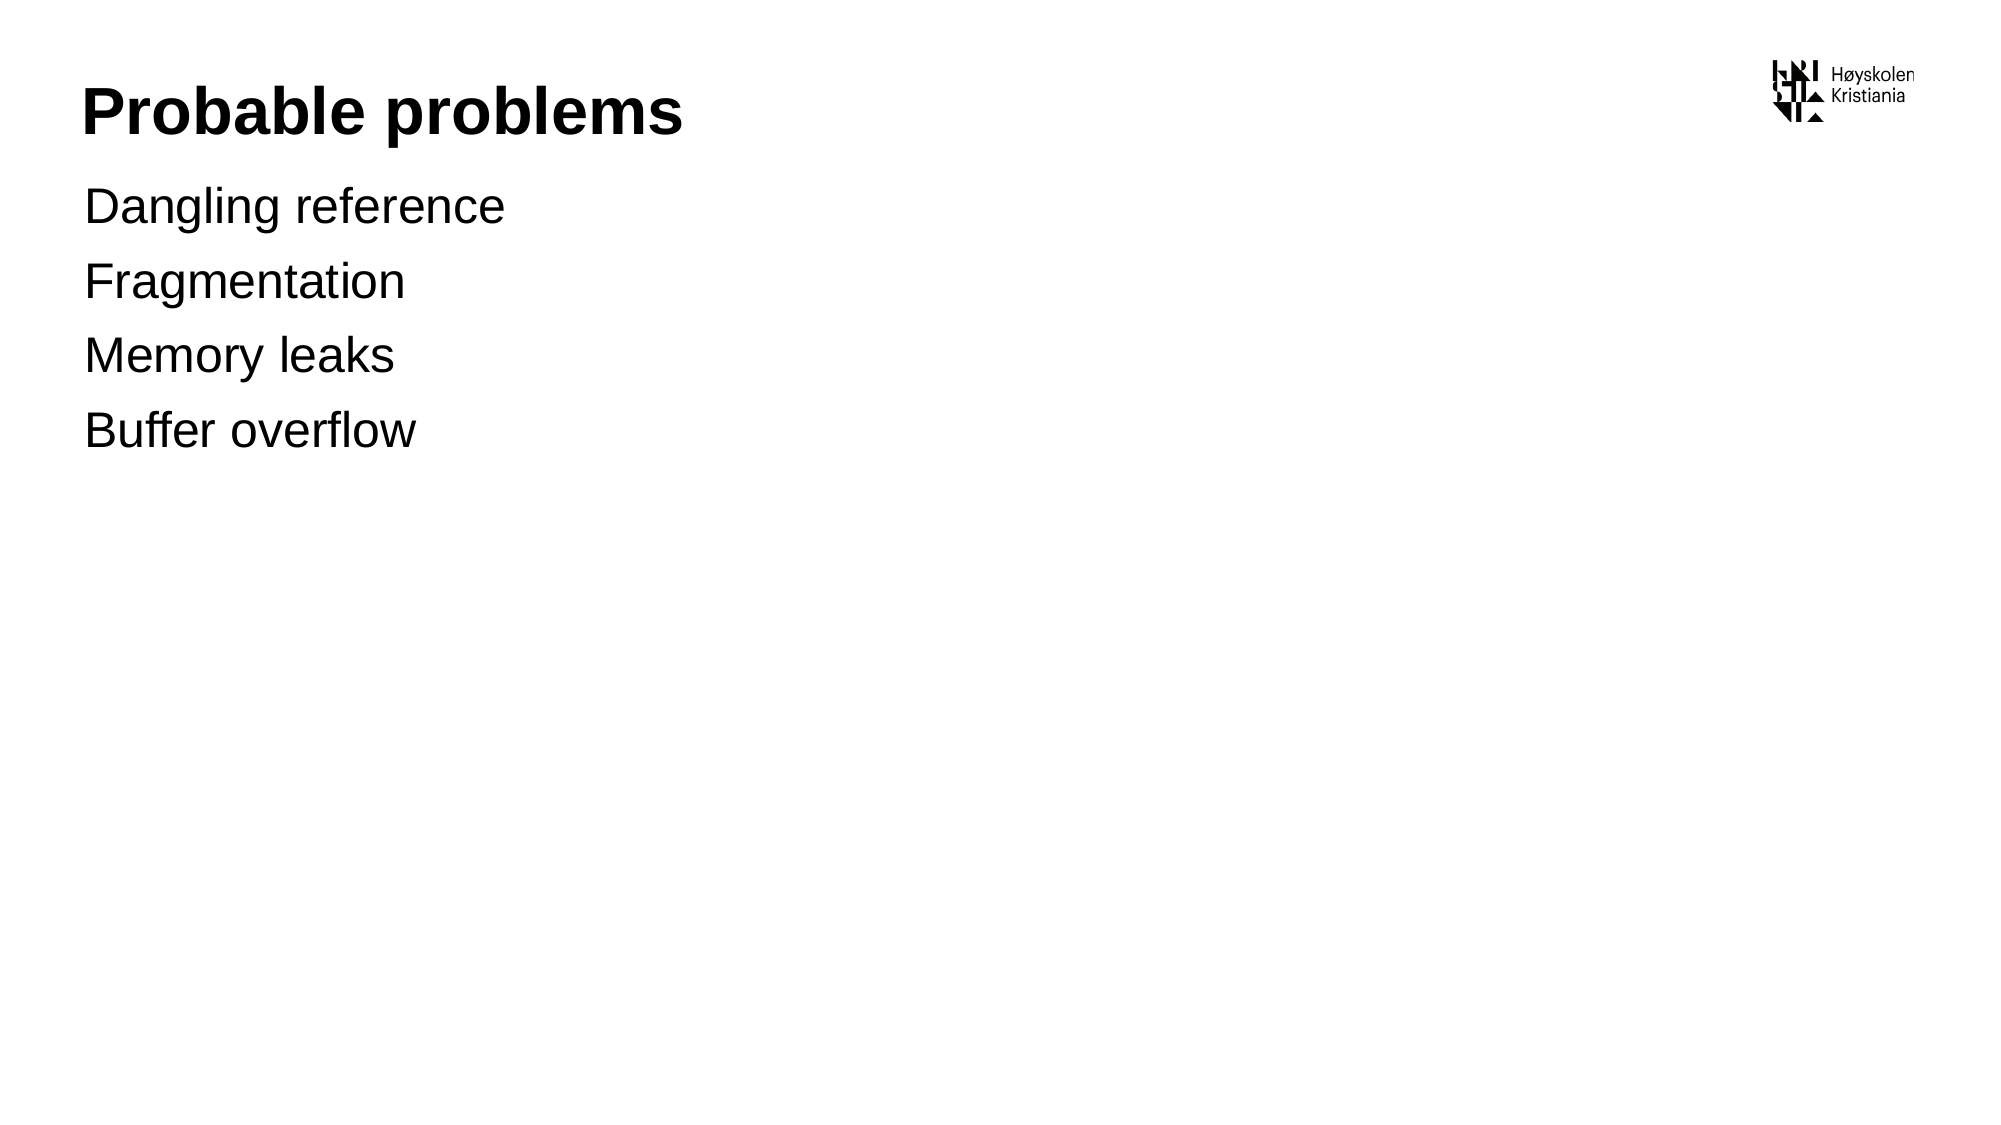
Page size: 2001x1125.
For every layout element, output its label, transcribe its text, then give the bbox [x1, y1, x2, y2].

title Probable problems [66, 69, 1547, 172]
list Dangling reference Fragmentation Memory leaks Buffer overflow [66, 172, 1828, 1035]
